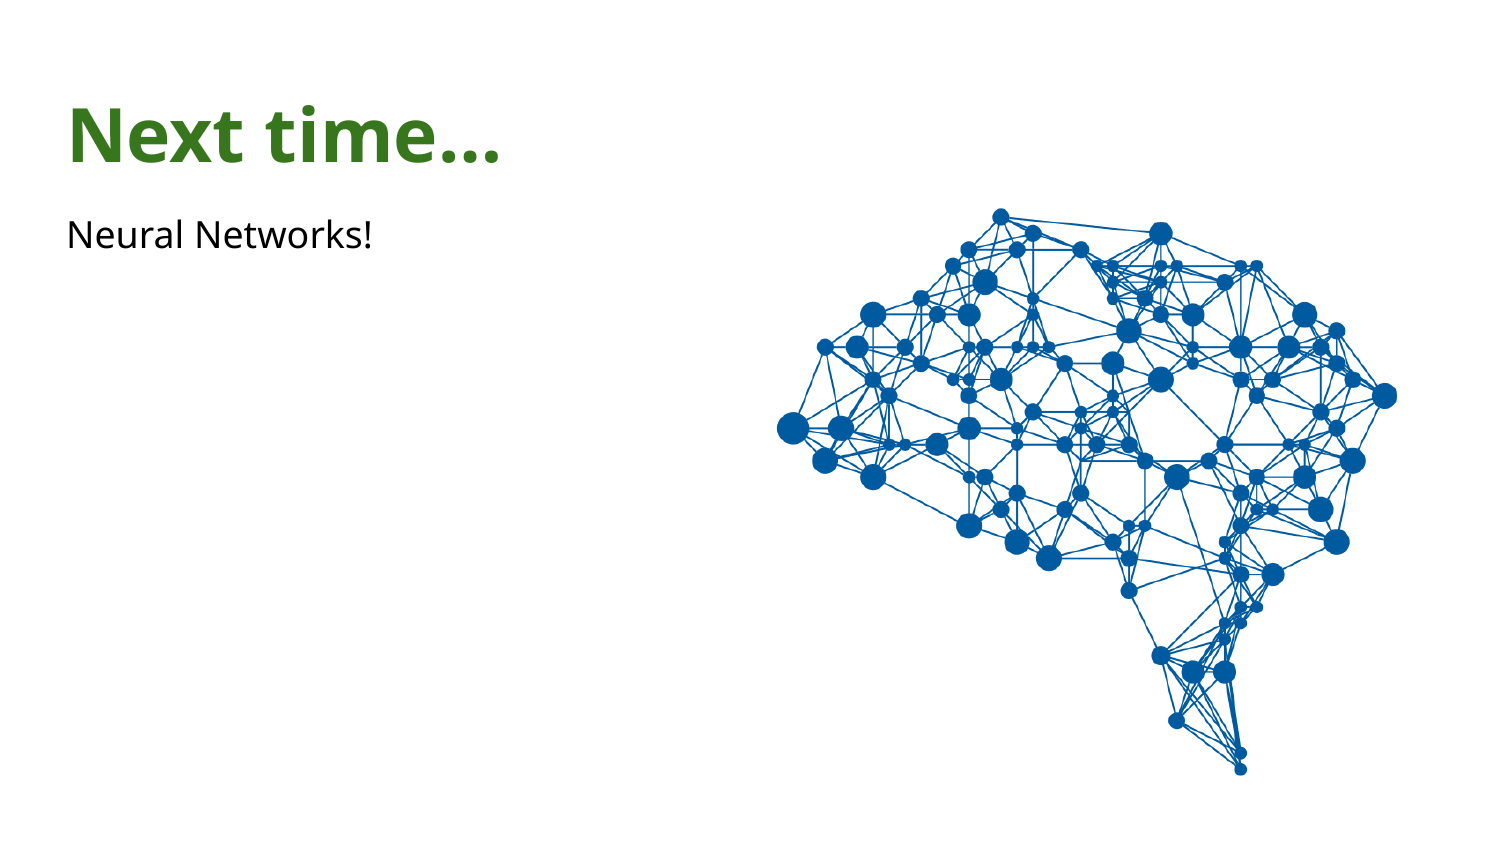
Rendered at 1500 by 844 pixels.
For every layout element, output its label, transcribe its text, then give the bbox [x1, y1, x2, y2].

list Neural Networks! [51, 189, 1449, 750]
title Next time… [51, 72, 1449, 167]
picture [776, 208, 1398, 776]
